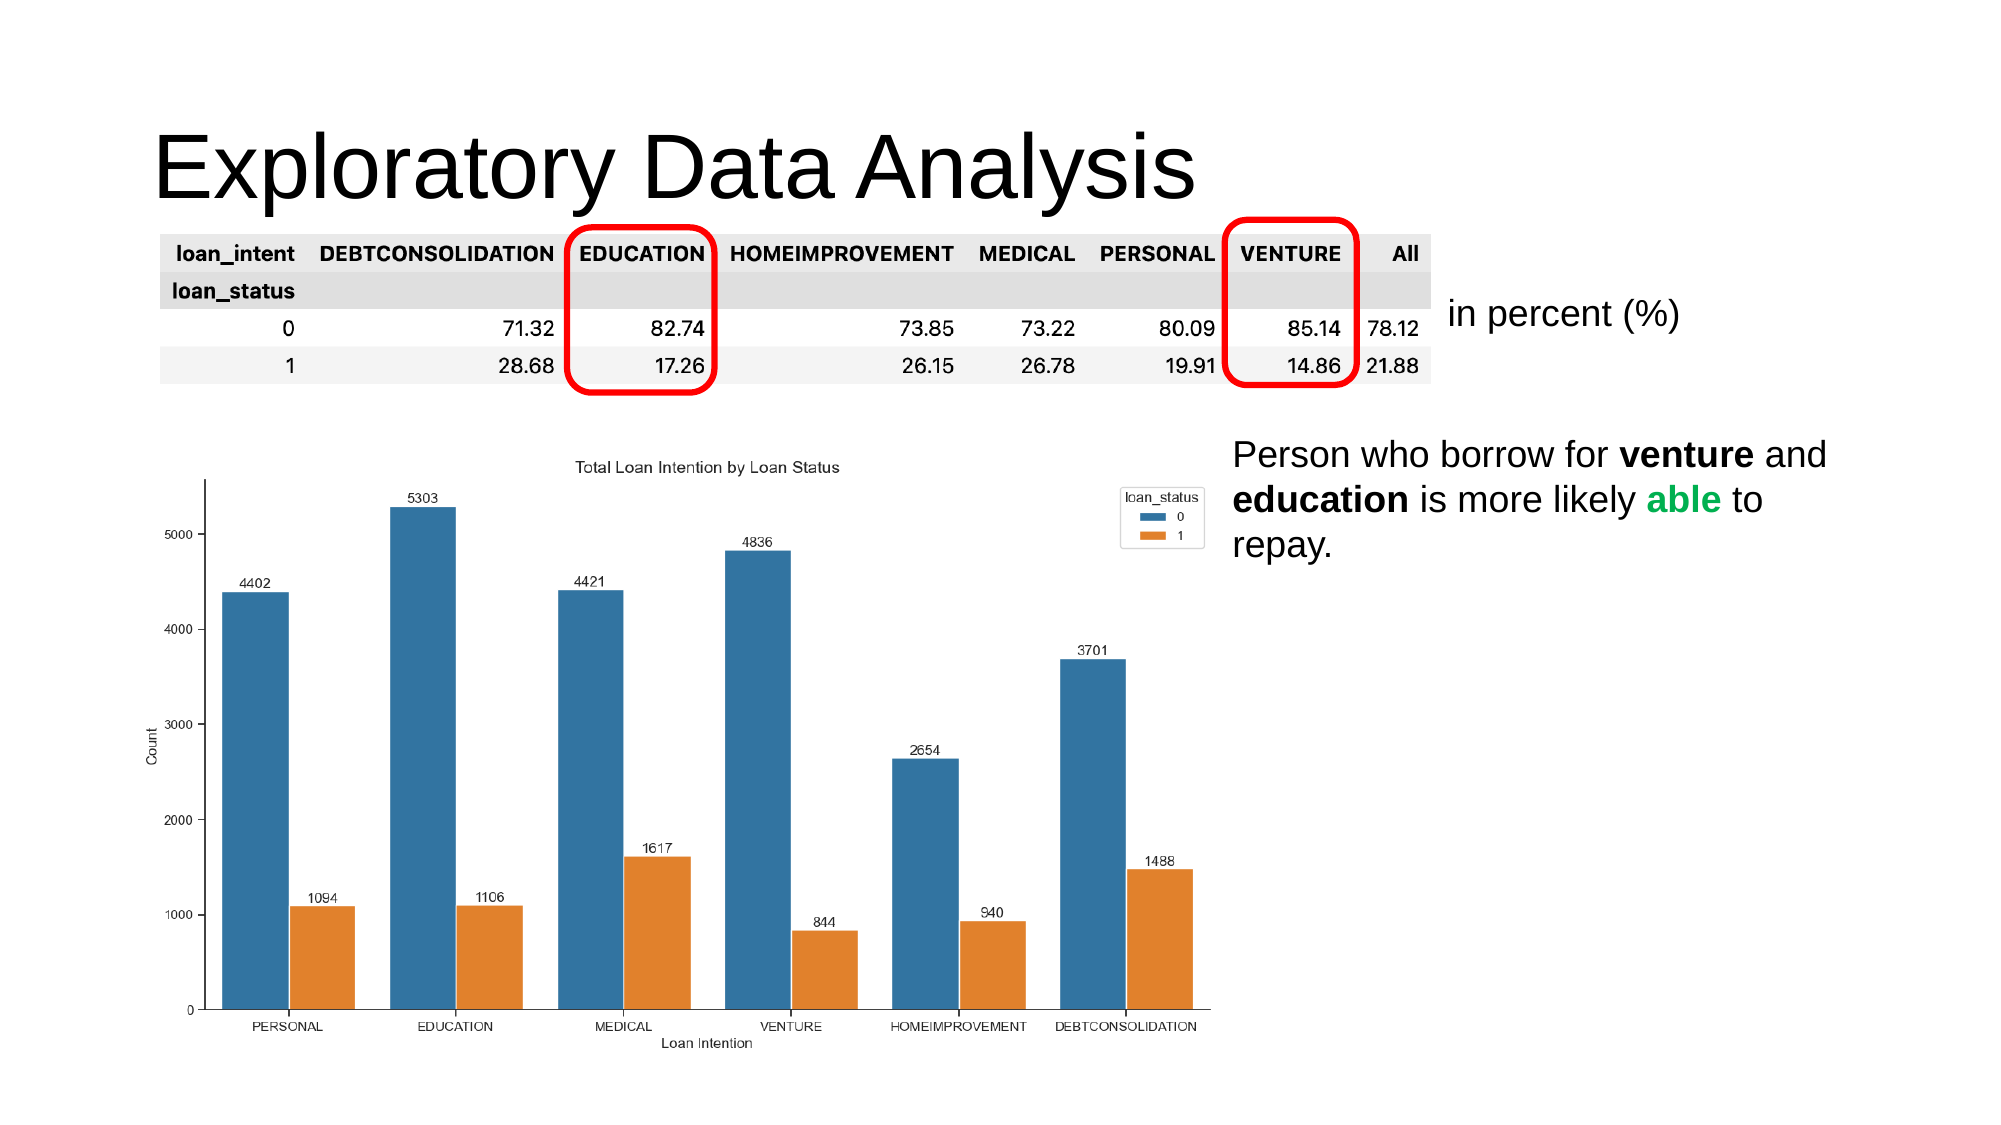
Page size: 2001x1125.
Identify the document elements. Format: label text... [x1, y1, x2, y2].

picture [137, 452, 1218, 1059]
text_box in percent (%) [1433, 281, 1704, 342]
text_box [157, 219, 1433, 393]
title Exploratory Data Analysis [137, 59, 1863, 278]
text_box Person who borrow for venture and education is more likely able to repay. [1217, 422, 1863, 572]
